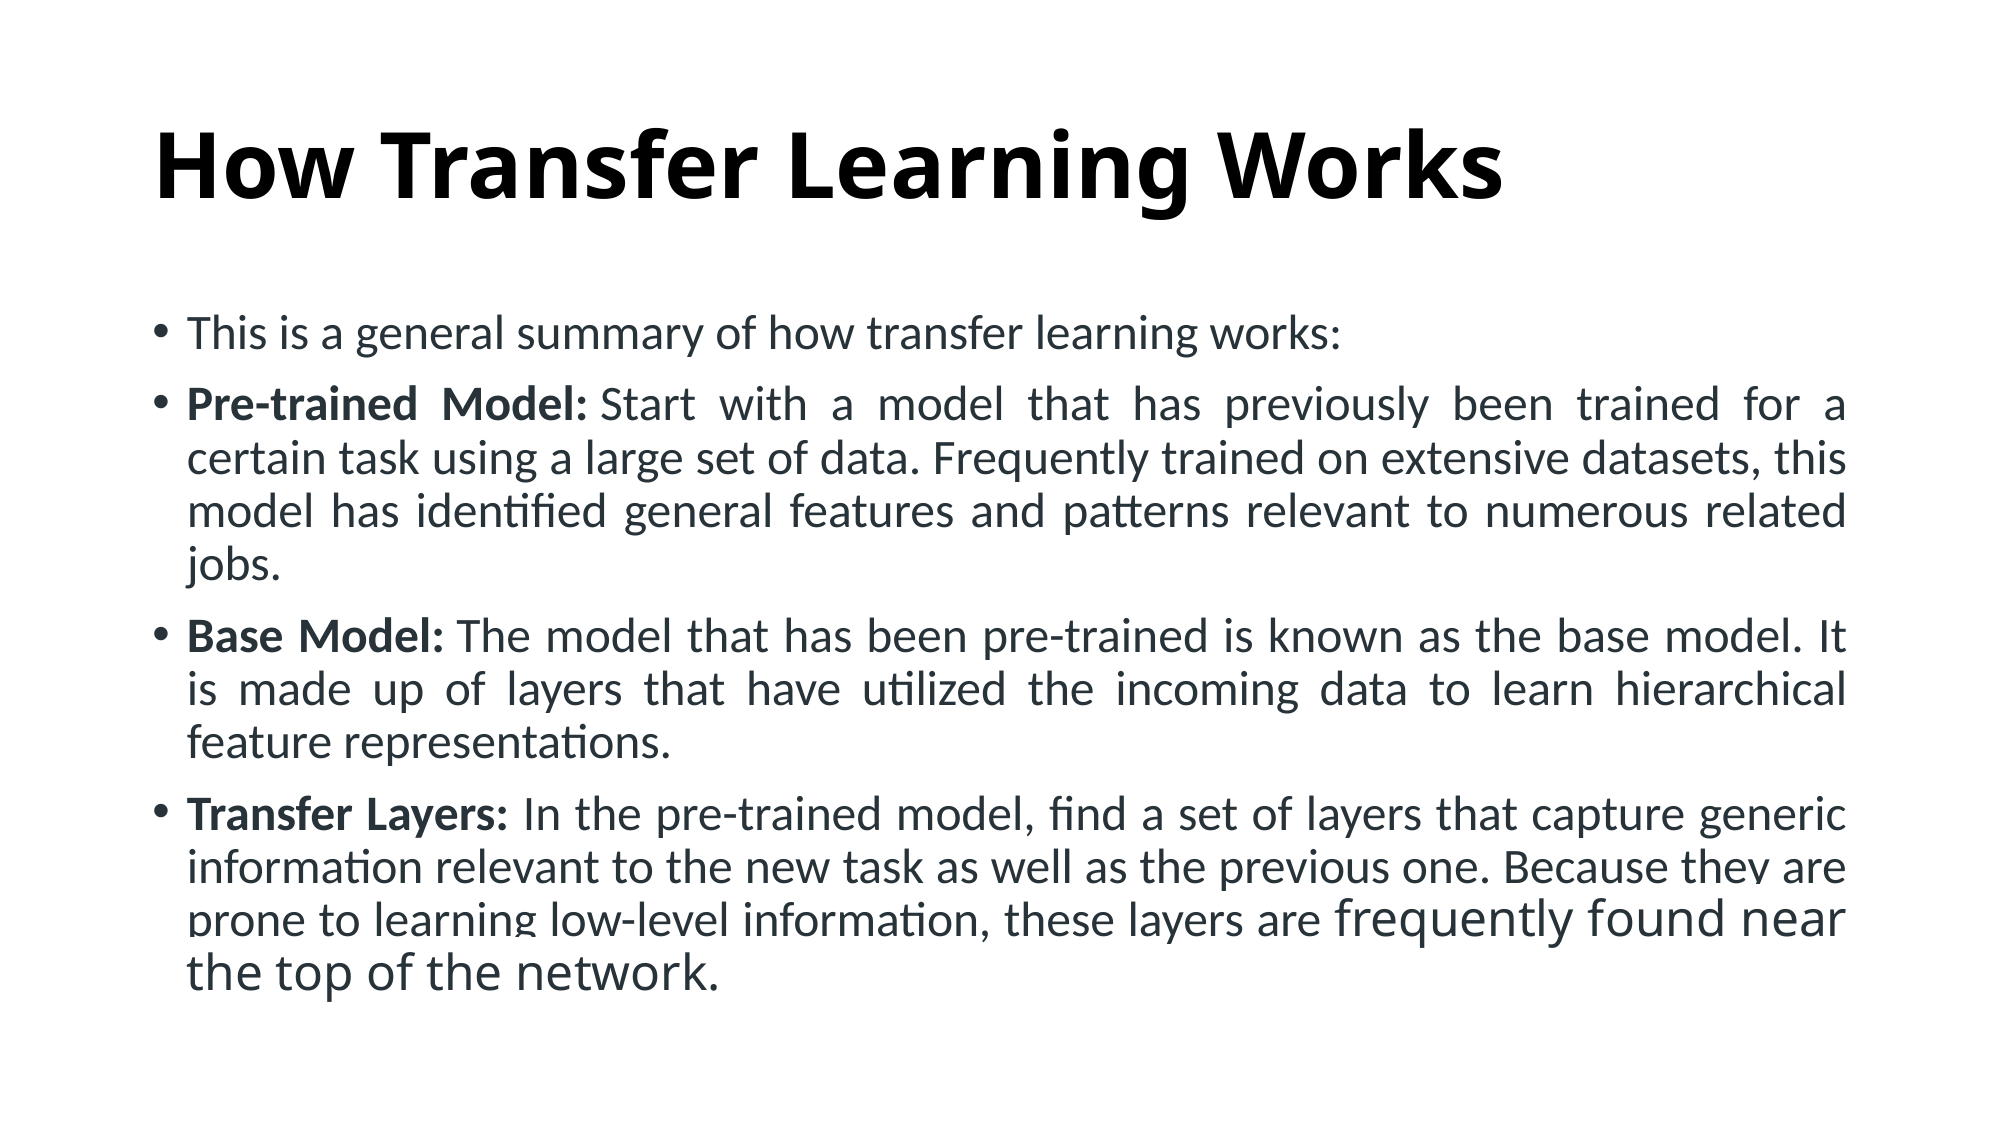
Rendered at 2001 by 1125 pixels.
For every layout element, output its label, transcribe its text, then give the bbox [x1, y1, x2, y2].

title How Transfer Learning Works [137, 59, 1863, 278]
list This is a general summary of how transfer learning works: Pre-trained Model: Start with a model that has previously been trained for a certain task using a large set of data. Frequently trained on extensive datasets, this model has identified general features and patterns relevant to numerous related jobs. Base Model: The model that has been pre-trained is known as the base model. It is made up of layers that have utilized the incoming data to learn hierarchical feature representations. Transfer Layers: In the pre-trained model, find a set of layers that capture generic information relevant to the new task as well as the previous one. Because they are prone to learning low-level information, these layers are frequently found near the top of the network. [137, 299, 1863, 1014]
